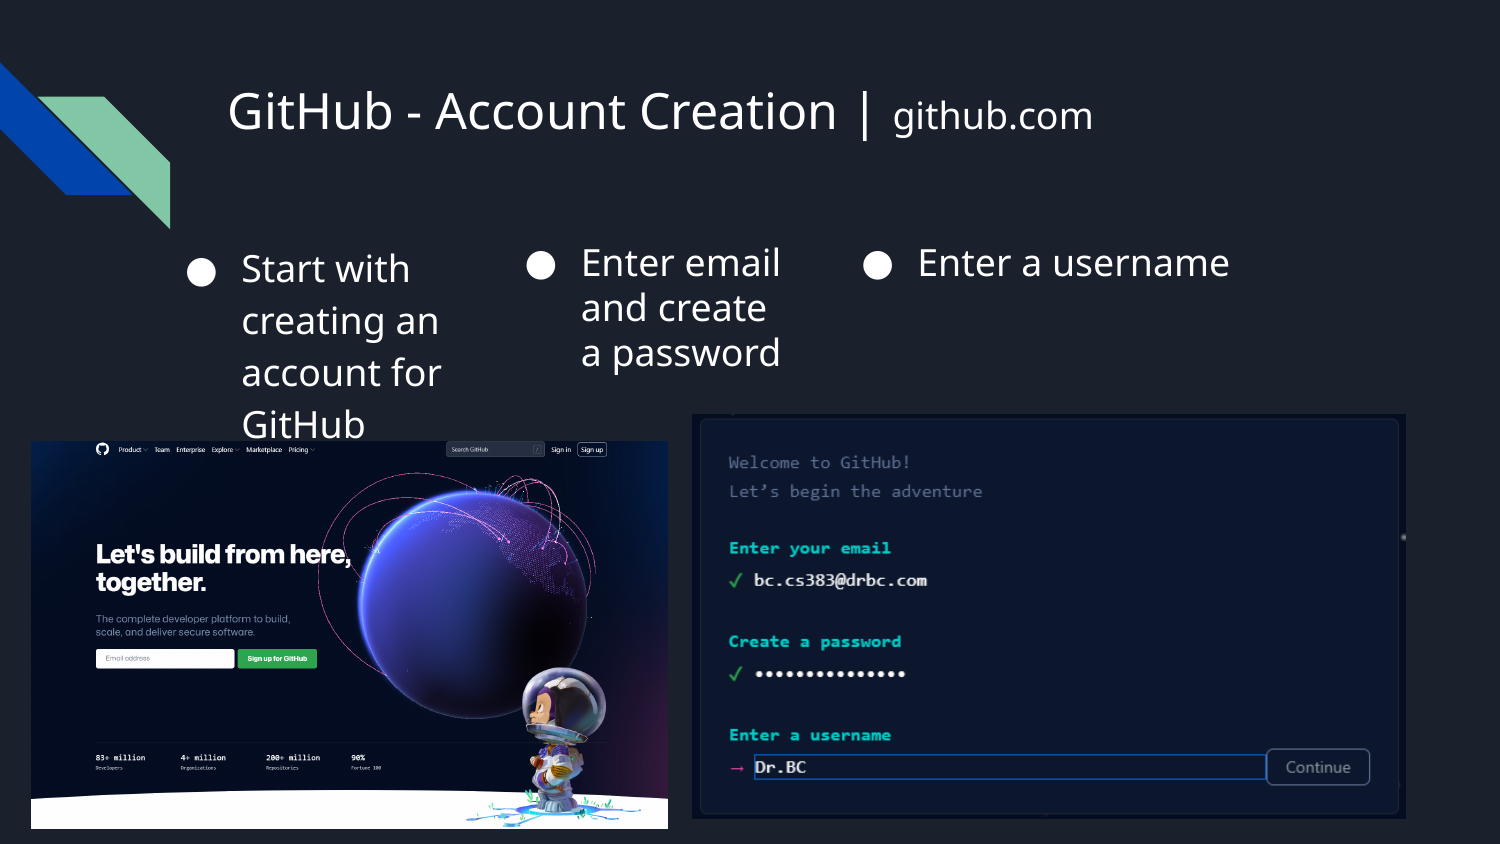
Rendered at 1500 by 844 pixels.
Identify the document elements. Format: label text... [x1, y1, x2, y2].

text_box Enter a username [827, 223, 1373, 299]
list Start with creating an account for GitHub [151, 223, 558, 439]
picture [691, 413, 1406, 819]
picture [31, 441, 668, 829]
title GitHub - Account Creation | github.com [212, 64, 1394, 310]
text_box Enter email and create a password [490, 223, 801, 389]
